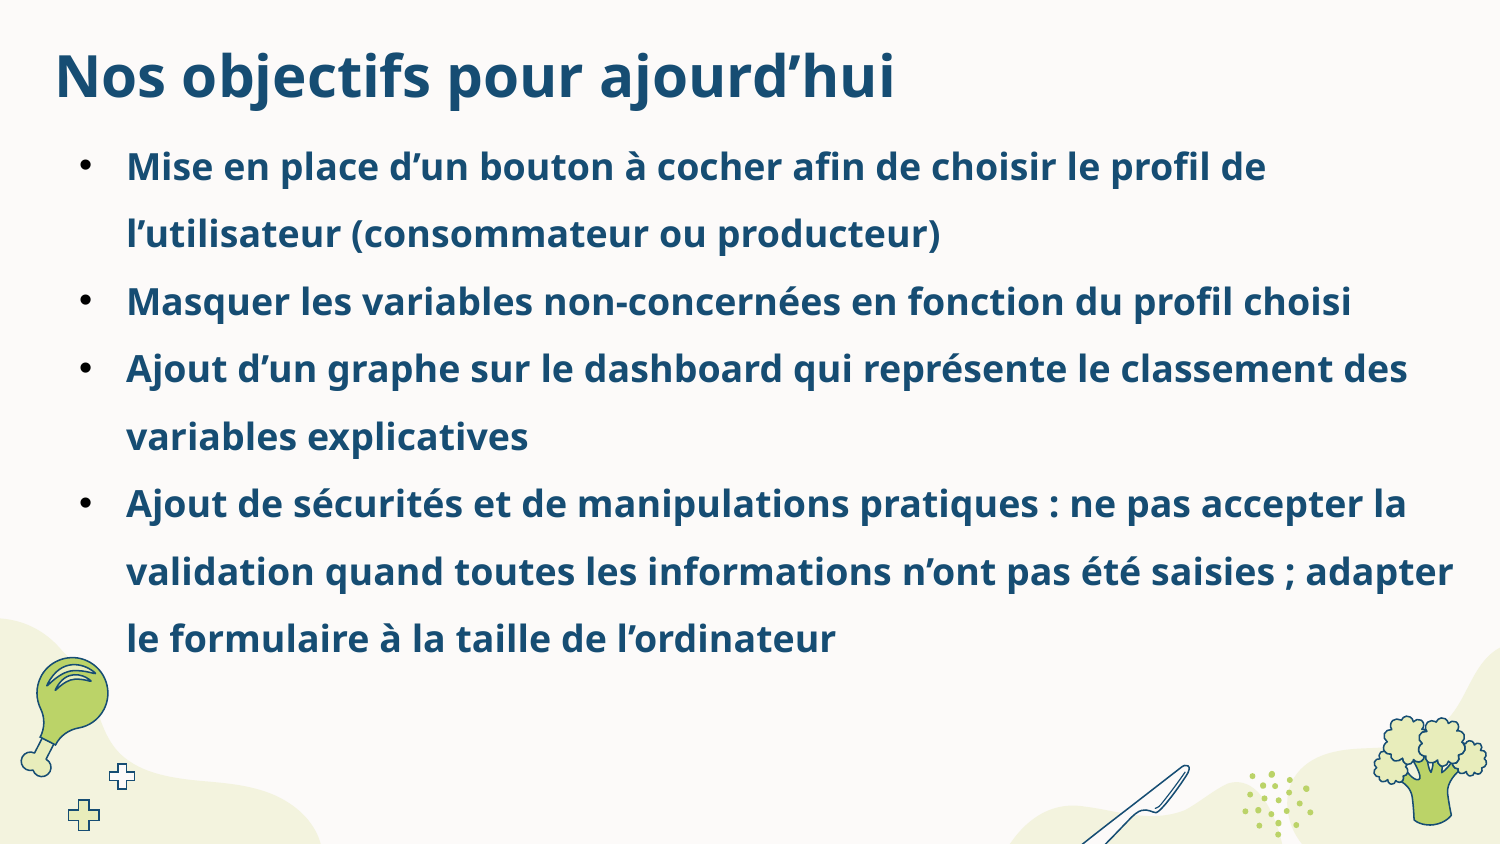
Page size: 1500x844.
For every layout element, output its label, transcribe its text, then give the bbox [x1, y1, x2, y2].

text_box Mise en place d’un bouton à cocher afin de choisir le profil de l’utilisateur (consommateur ou producteur) Masquer les variables non-concernées en fonction du profil choisi Ajout d’un graphe sur le dashboard qui représente le classement des variables explicatives Ajout de sécurités et de manipulations pratiques : ne pas accepter la validation quand toutes les informations n’ont pas été saisies ; adapter le formulaire à la taille de l’ordinateur [64, 67, 1473, 844]
text_box Nos objectifs pour ajourd’hui [39, 24, 1304, 118]
